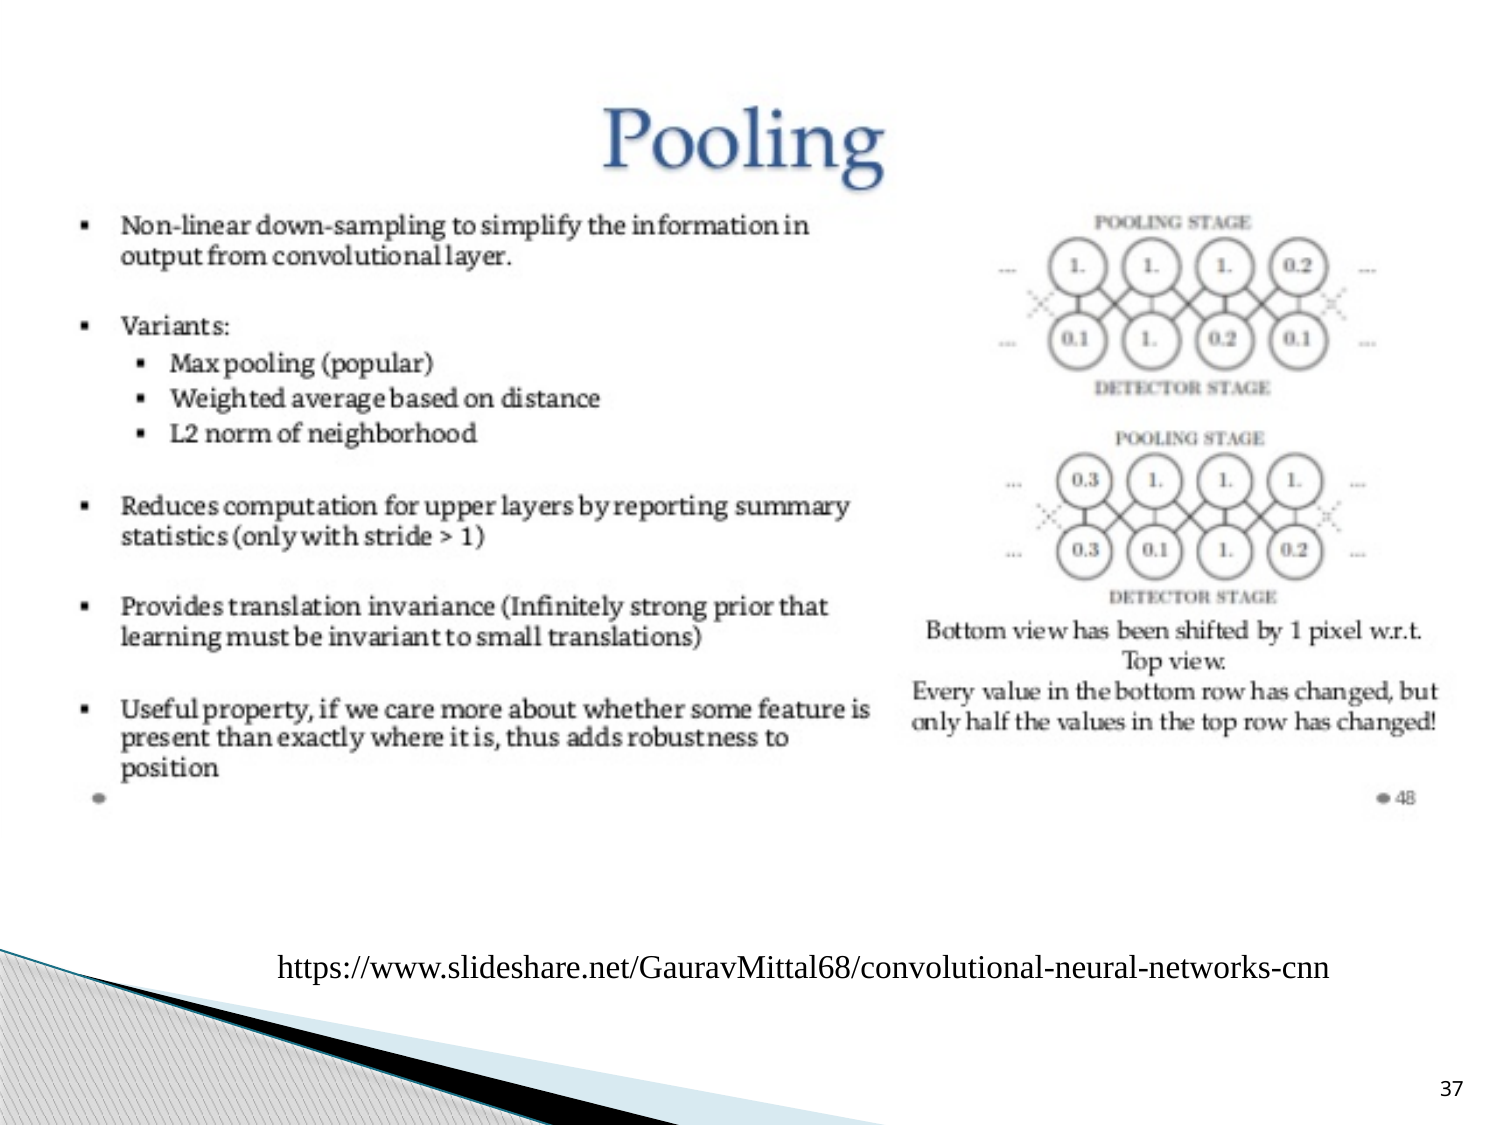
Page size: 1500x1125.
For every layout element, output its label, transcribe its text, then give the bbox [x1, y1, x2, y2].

slide_number 37 [1418, 1051, 1479, 1112]
picture [0, 0, 1489, 838]
text_box https://www.slideshare.net/GauravMittal68/convolutional-neural-networks-cnn [262, 937, 1463, 993]
